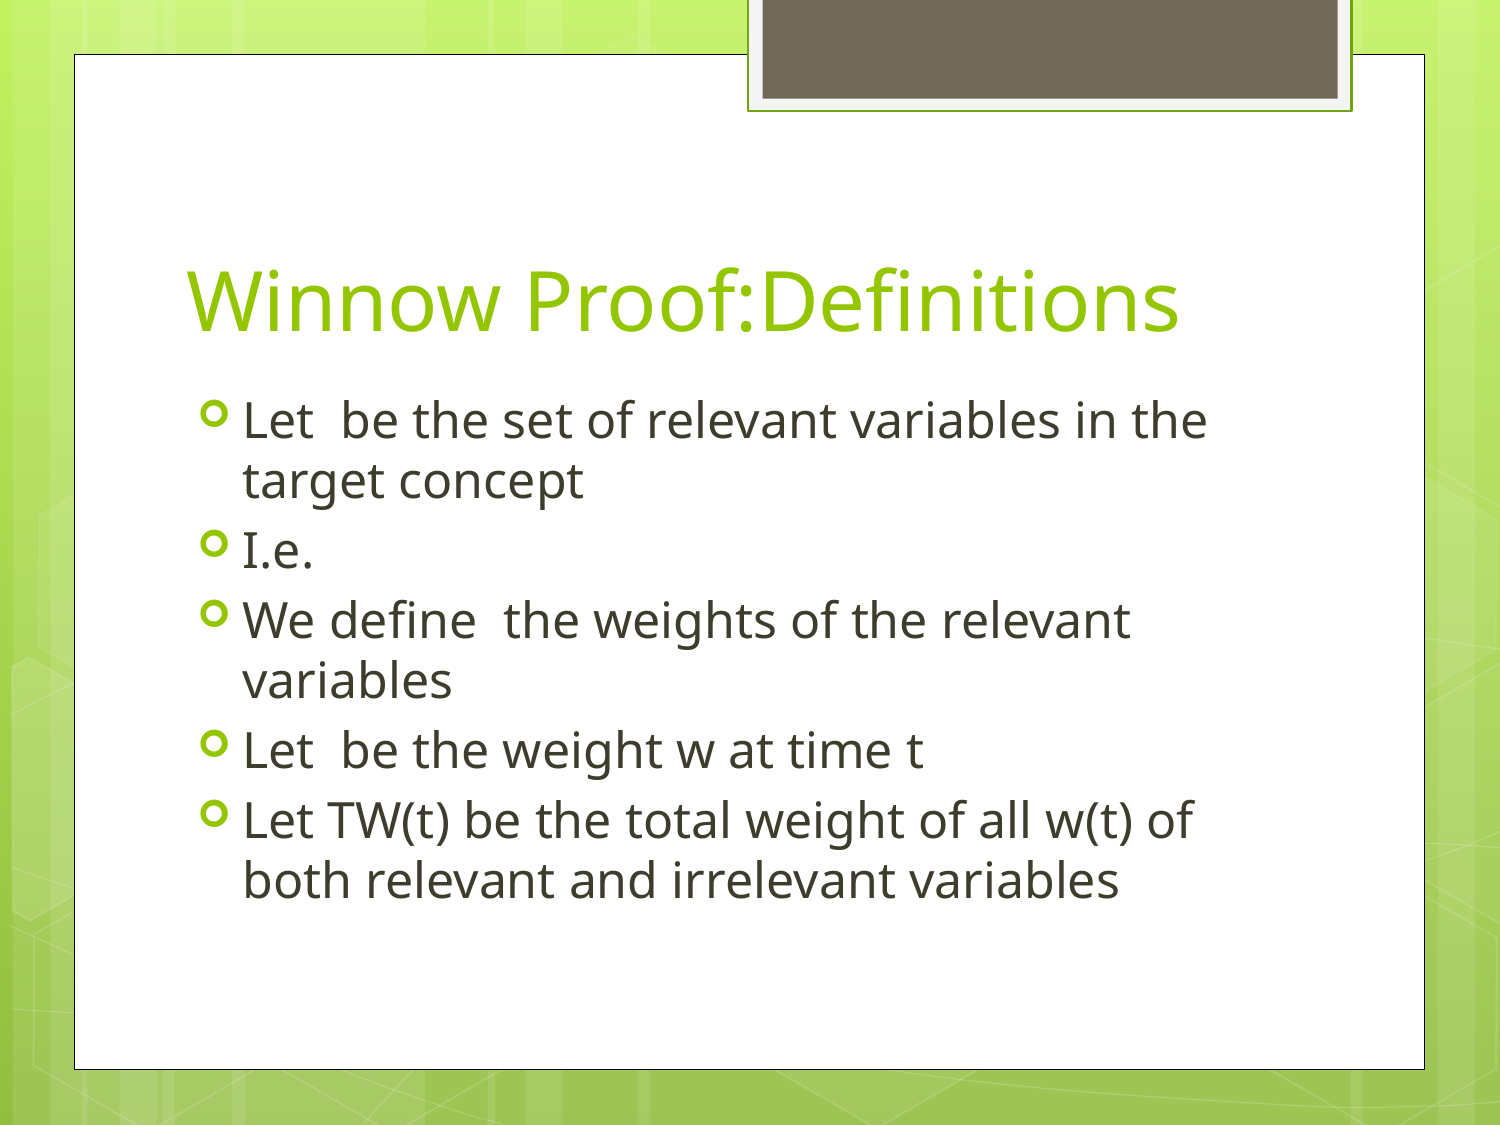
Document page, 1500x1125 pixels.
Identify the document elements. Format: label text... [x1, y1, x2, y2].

title Winnow Proof:Definitions [171, 168, 1324, 357]
